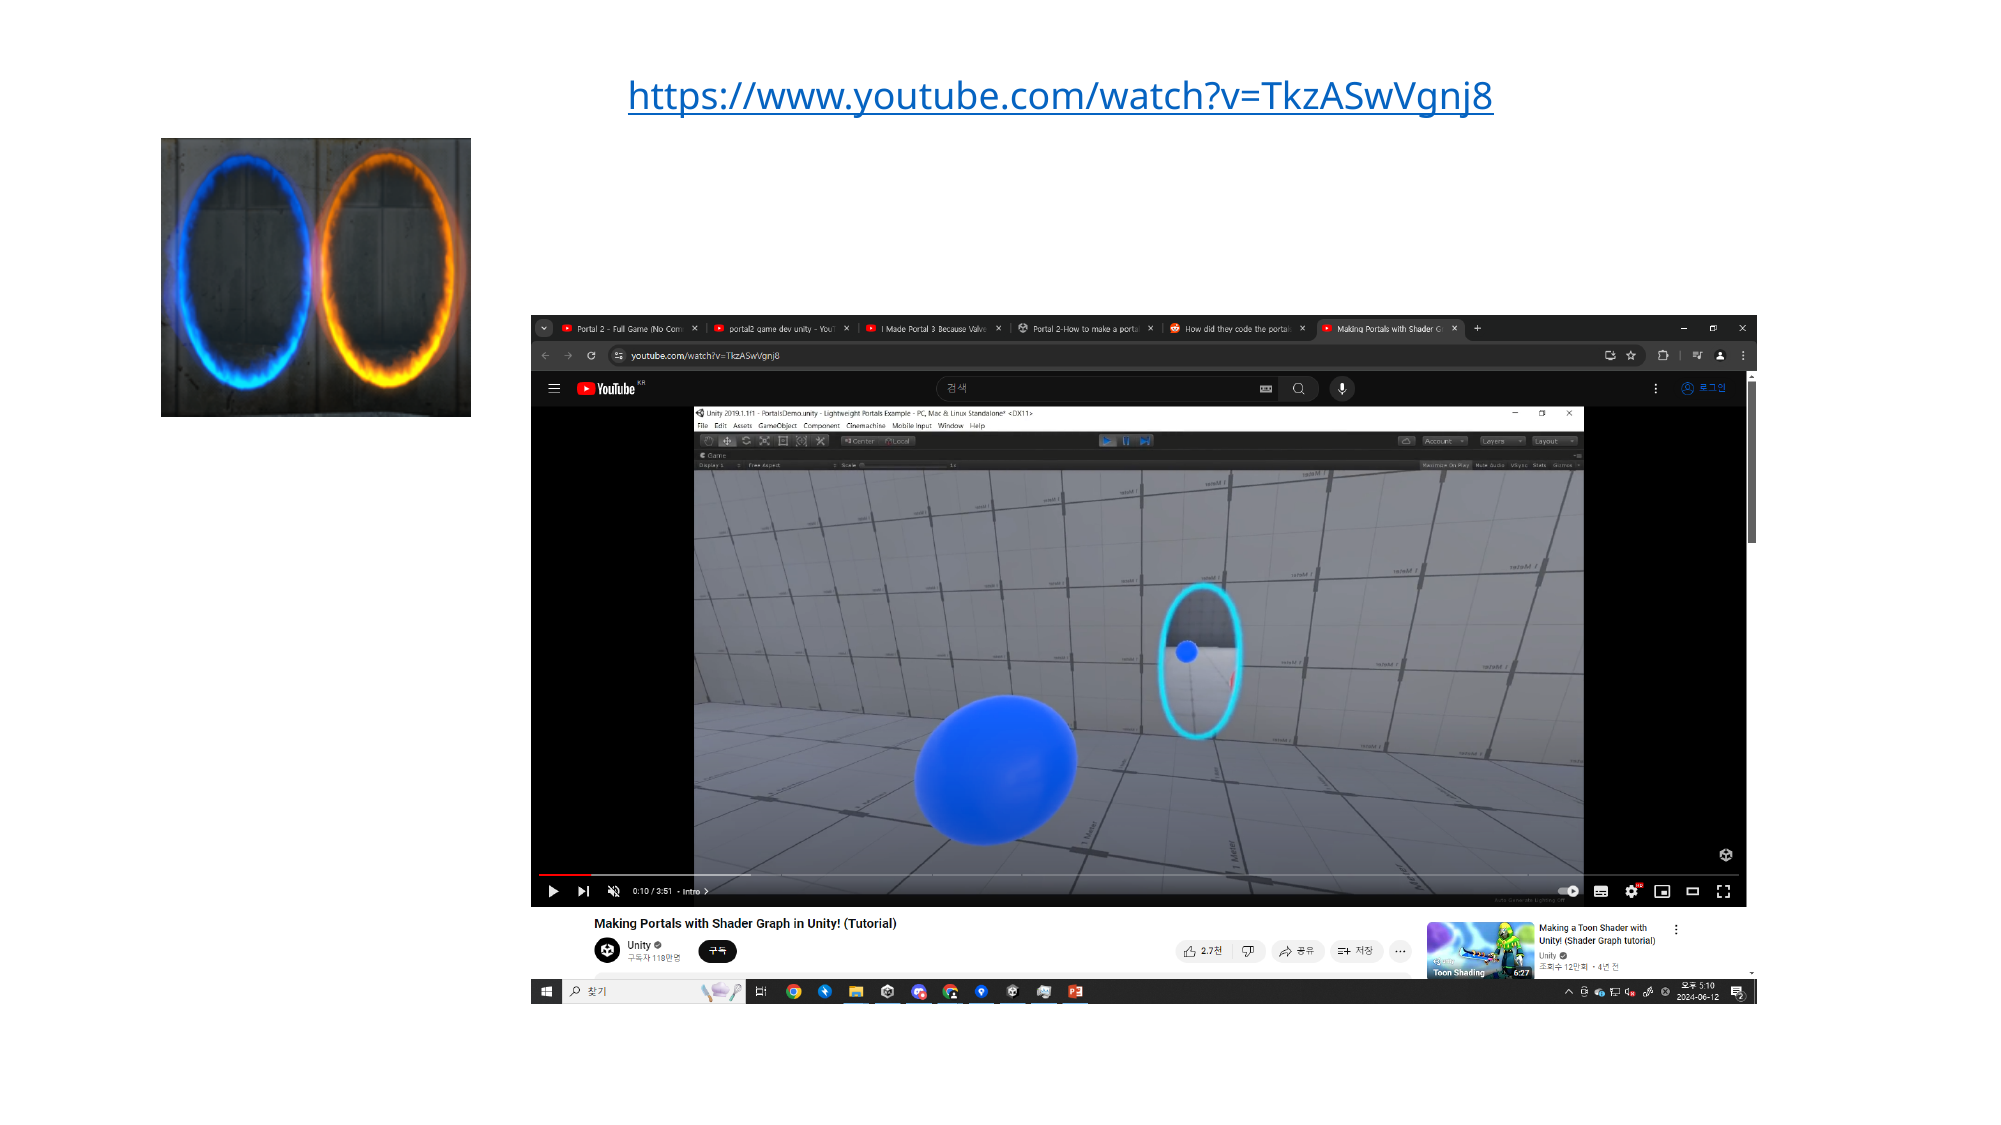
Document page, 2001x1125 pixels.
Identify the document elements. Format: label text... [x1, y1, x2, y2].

picture [161, 138, 471, 417]
picture [531, 315, 1757, 1004]
text_box https://www.youtube.com/watch?v=TkzASwVgnj8 [612, 64, 1509, 131]
